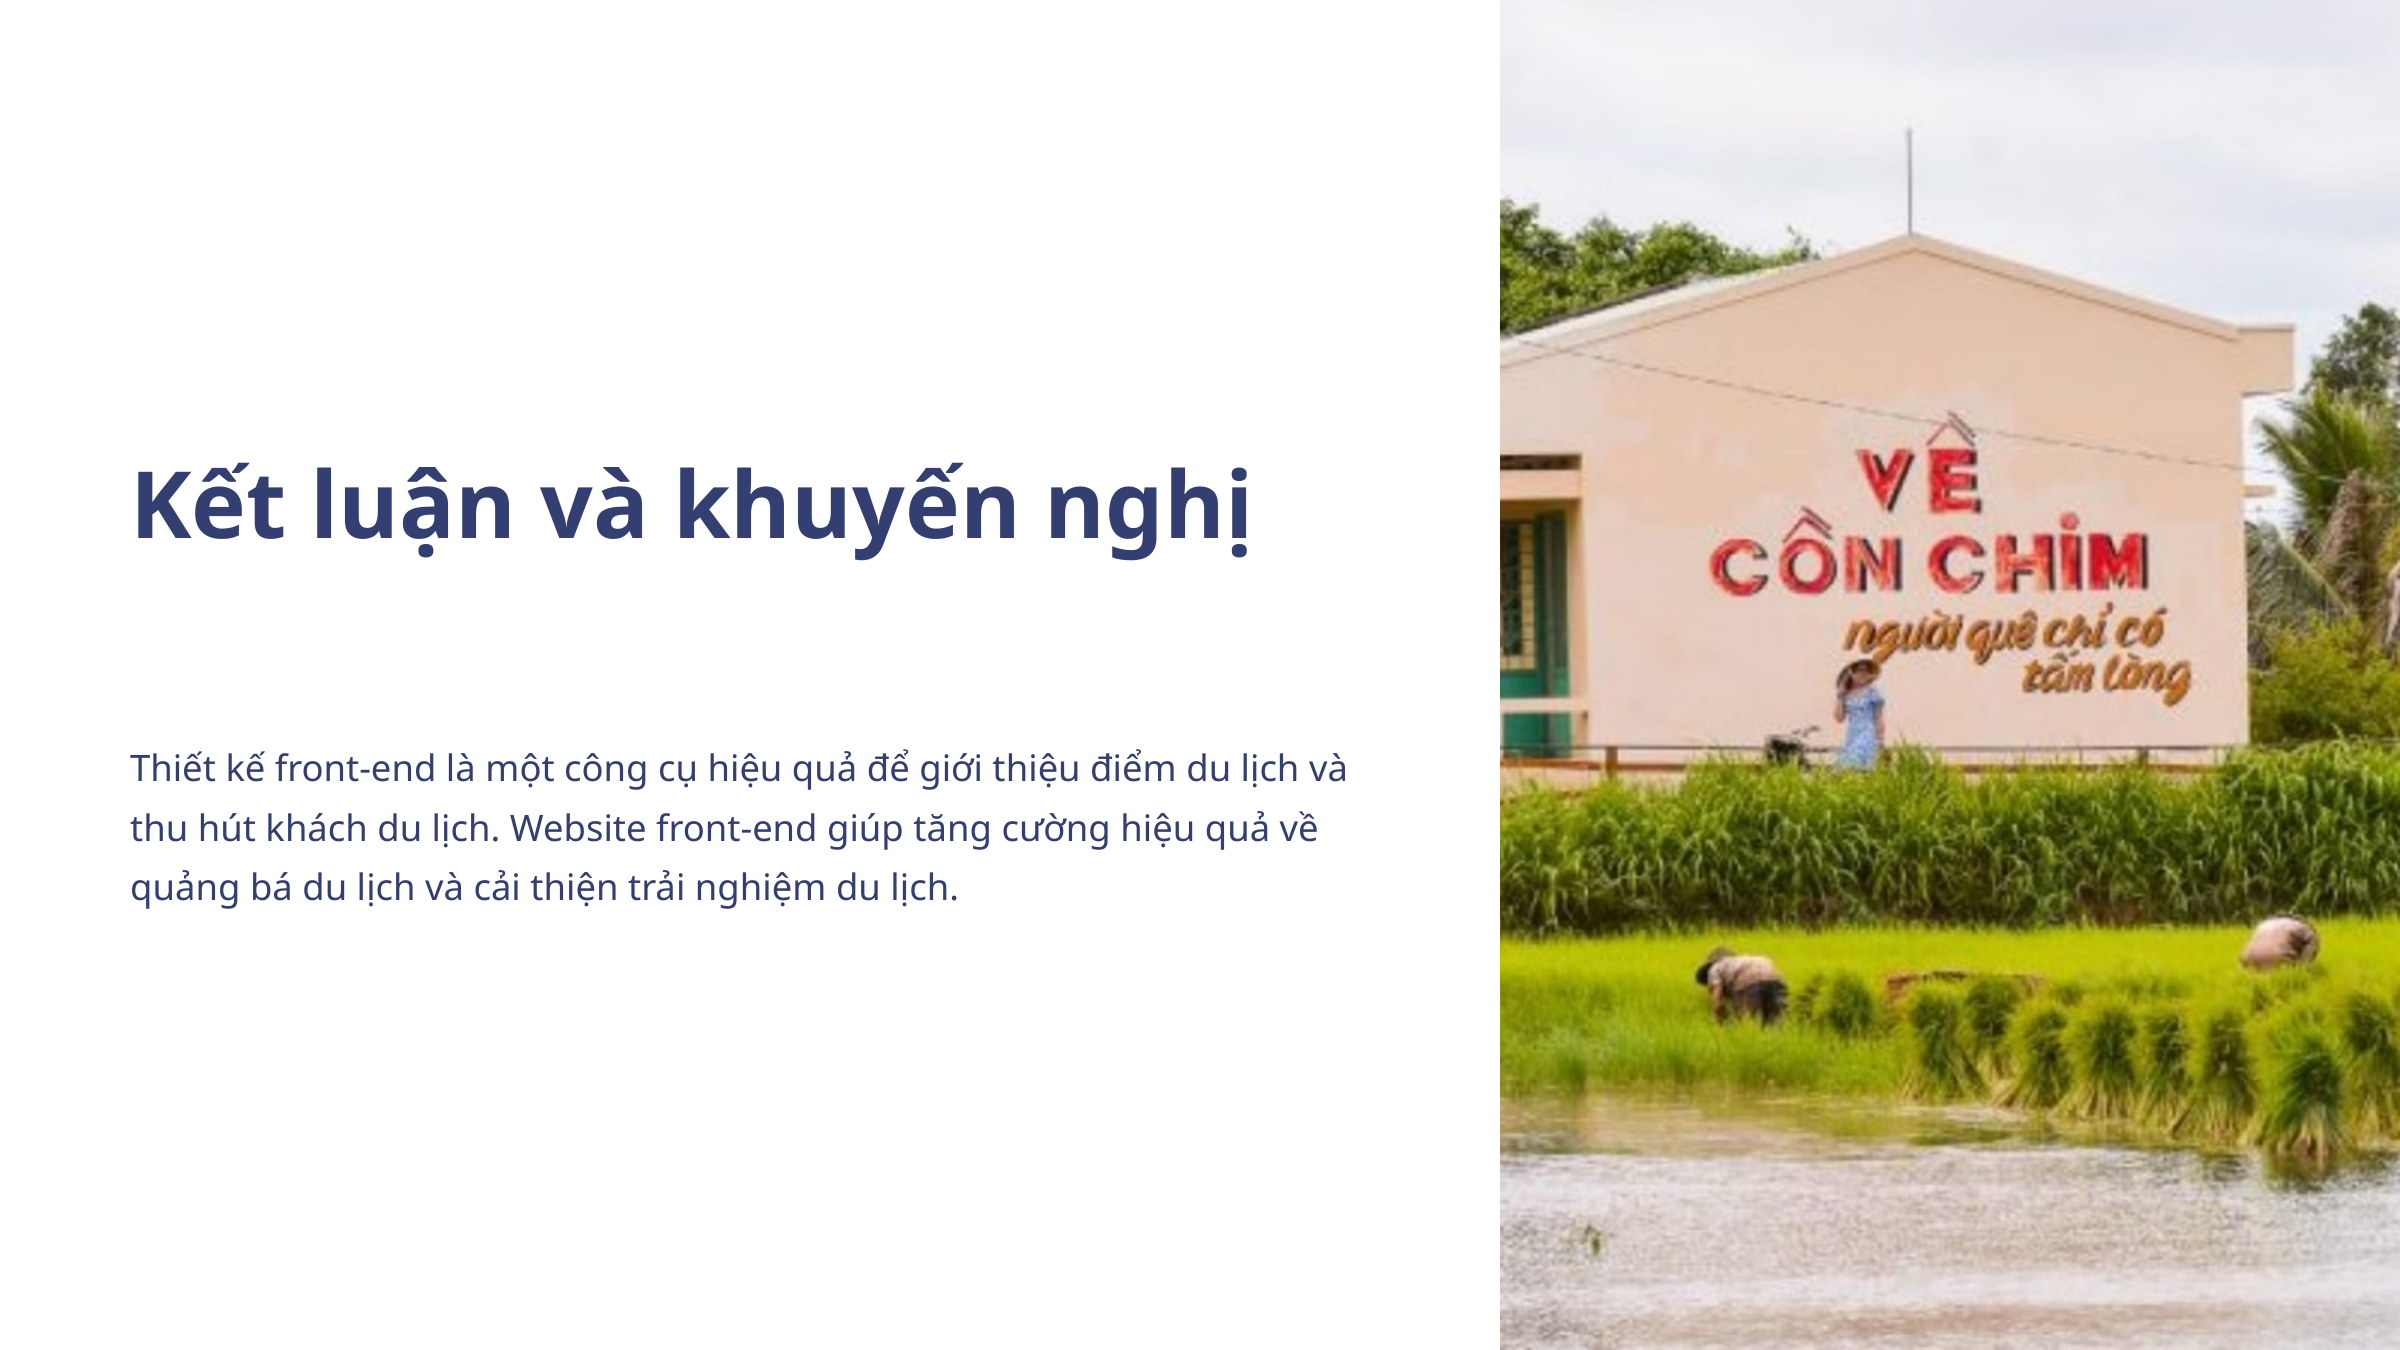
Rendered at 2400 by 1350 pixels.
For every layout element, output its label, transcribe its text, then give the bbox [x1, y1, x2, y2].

text_box Thiết kế front-end là một công cụ hiệu quả để giới thiệu điểm du lịch và thu hút khách du lịch. Website front-end giúp tăng cường hiệu quả về quảng bá du lịch và cải thiện trải nghiệm du lịch. [130, 729, 1370, 909]
picture [1499, 0, 2400, 1350]
text_box Kết luận và khuyến nghị [130, 441, 1370, 674]
